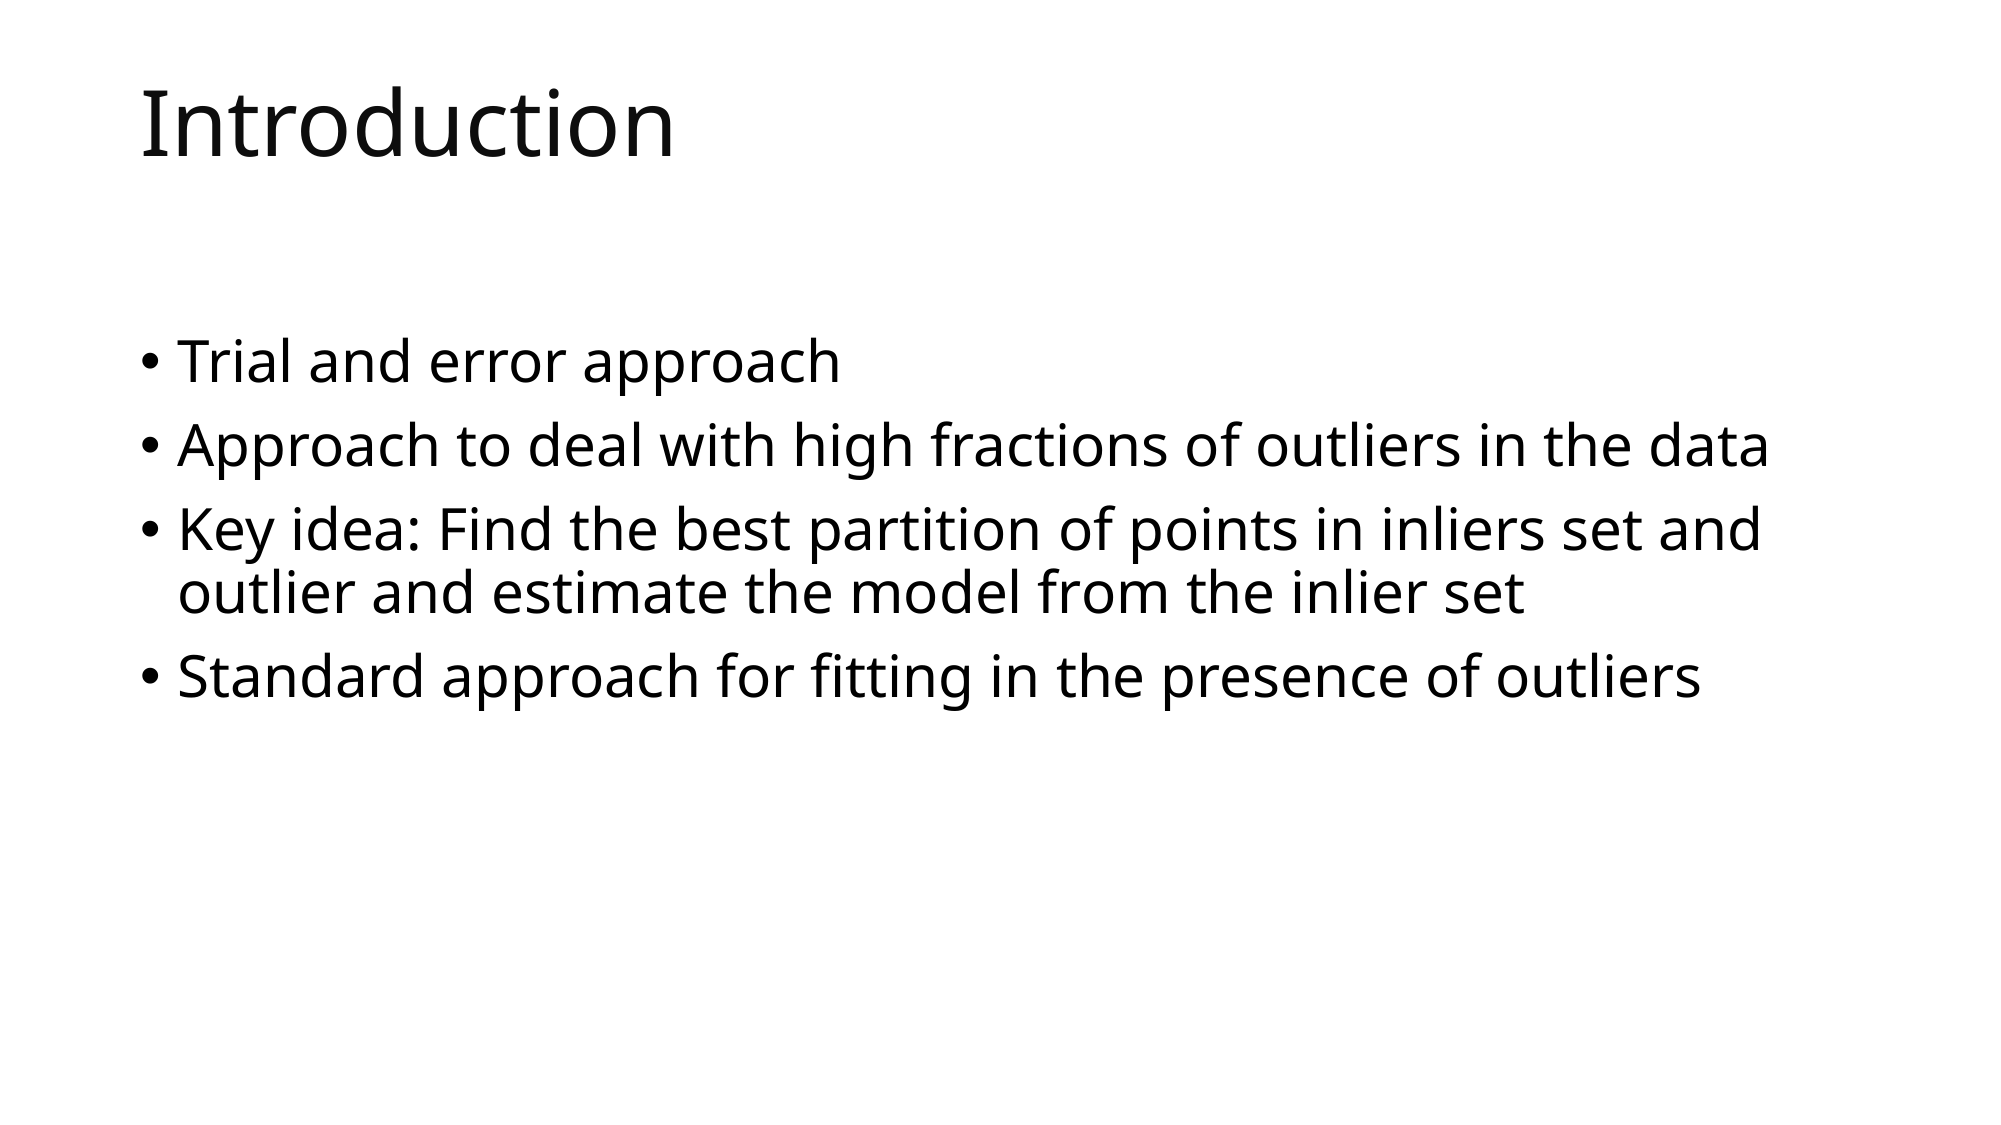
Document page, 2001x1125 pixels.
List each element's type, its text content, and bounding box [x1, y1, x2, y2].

title Introduction [125, 69, 1625, 278]
list Trial and error approach Approach to deal with high fractions of outliers in the data Key idea: Find the best partition of points in inliers set and outlier and estimate the model from the inlier set Standard approach for fitting in the presence of outliers [125, 324, 1875, 1000]
